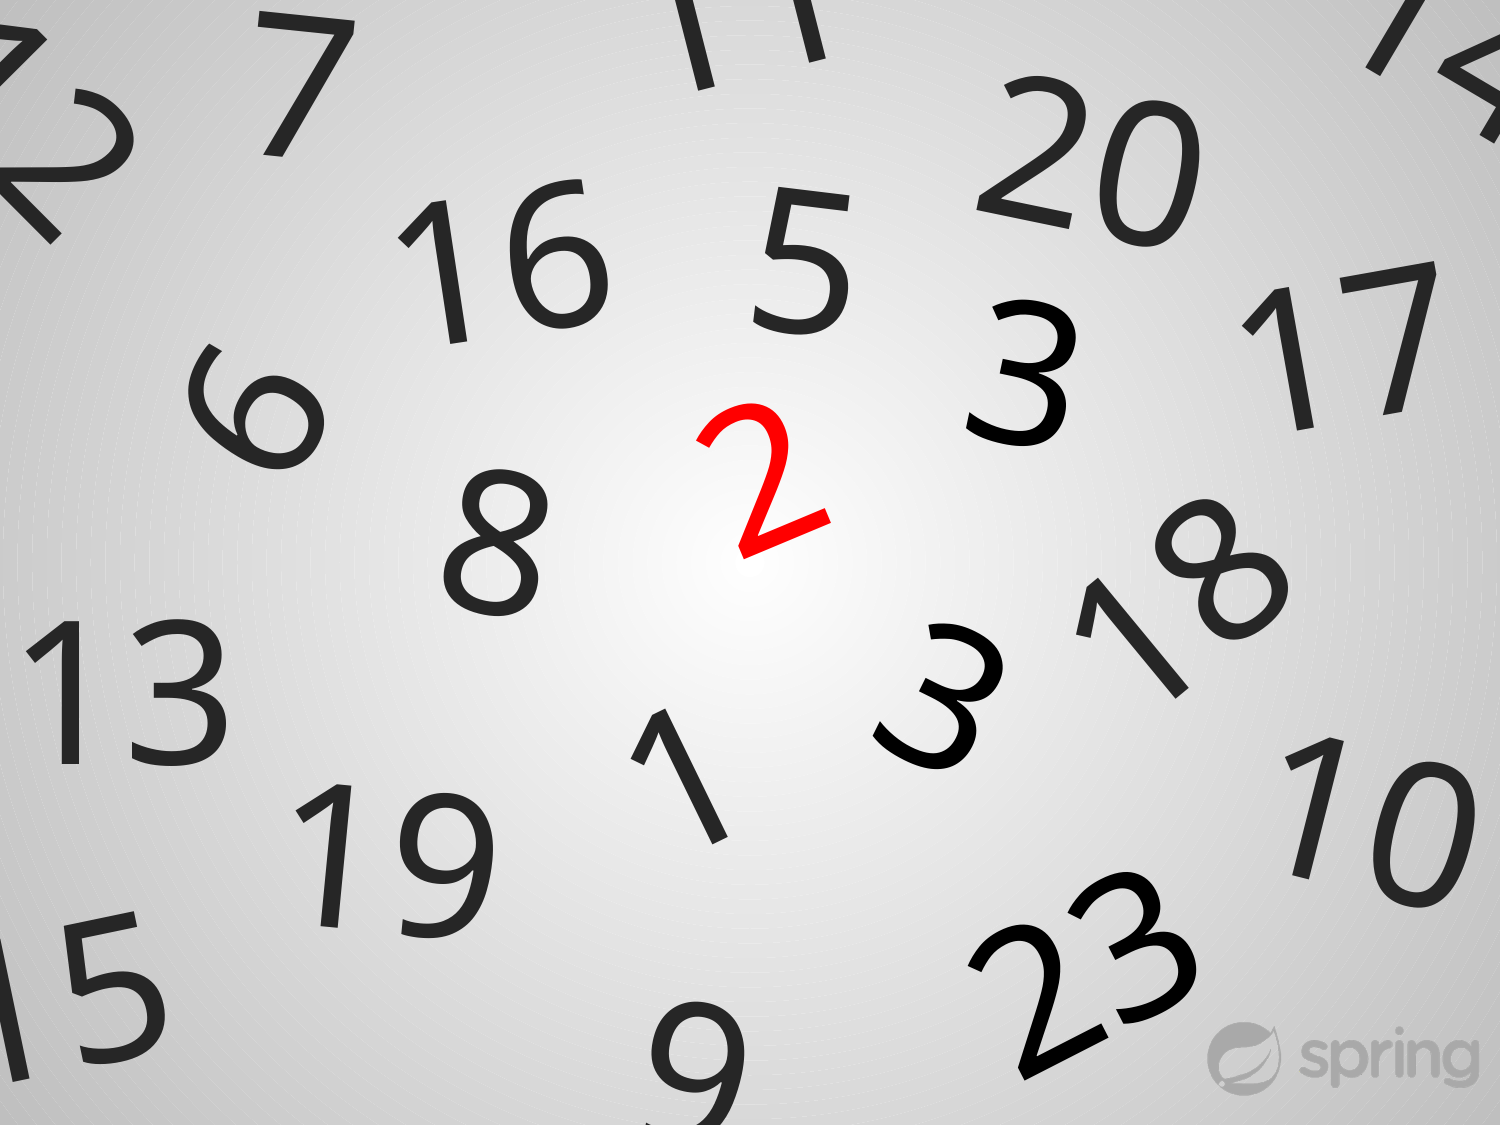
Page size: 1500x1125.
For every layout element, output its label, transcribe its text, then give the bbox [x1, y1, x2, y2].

text_box 10 [1214, 662, 1500, 969]
text_box 6 [98, 280, 392, 534]
text_box 5 [719, 121, 894, 389]
text_box 20 [943, 2, 1249, 305]
text_box 1 [559, 625, 802, 918]
text_box 16 [351, 111, 646, 402]
text_box 14 [1282, 0, 1500, 203]
text_box 13 [0, 556, 253, 812]
text_box 17 [1201, 193, 1493, 488]
text_box 8 [404, 396, 595, 674]
text_box 12 [0, 0, 216, 298]
picture [1205, 1020, 1480, 1097]
text_box 11 [604, 0, 895, 155]
text_box 2 [641, 343, 873, 613]
text_box 3 [828, 545, 1049, 838]
text_box 19 [248, 713, 531, 993]
text_box 23 [908, 789, 1256, 1125]
text_box 15 [0, 841, 209, 1125]
text_box 9 [610, 928, 794, 1125]
text_box 3 [932, 260, 1120, 506]
text_box 7 [216, 0, 383, 214]
text_box 18 [990, 417, 1353, 779]
